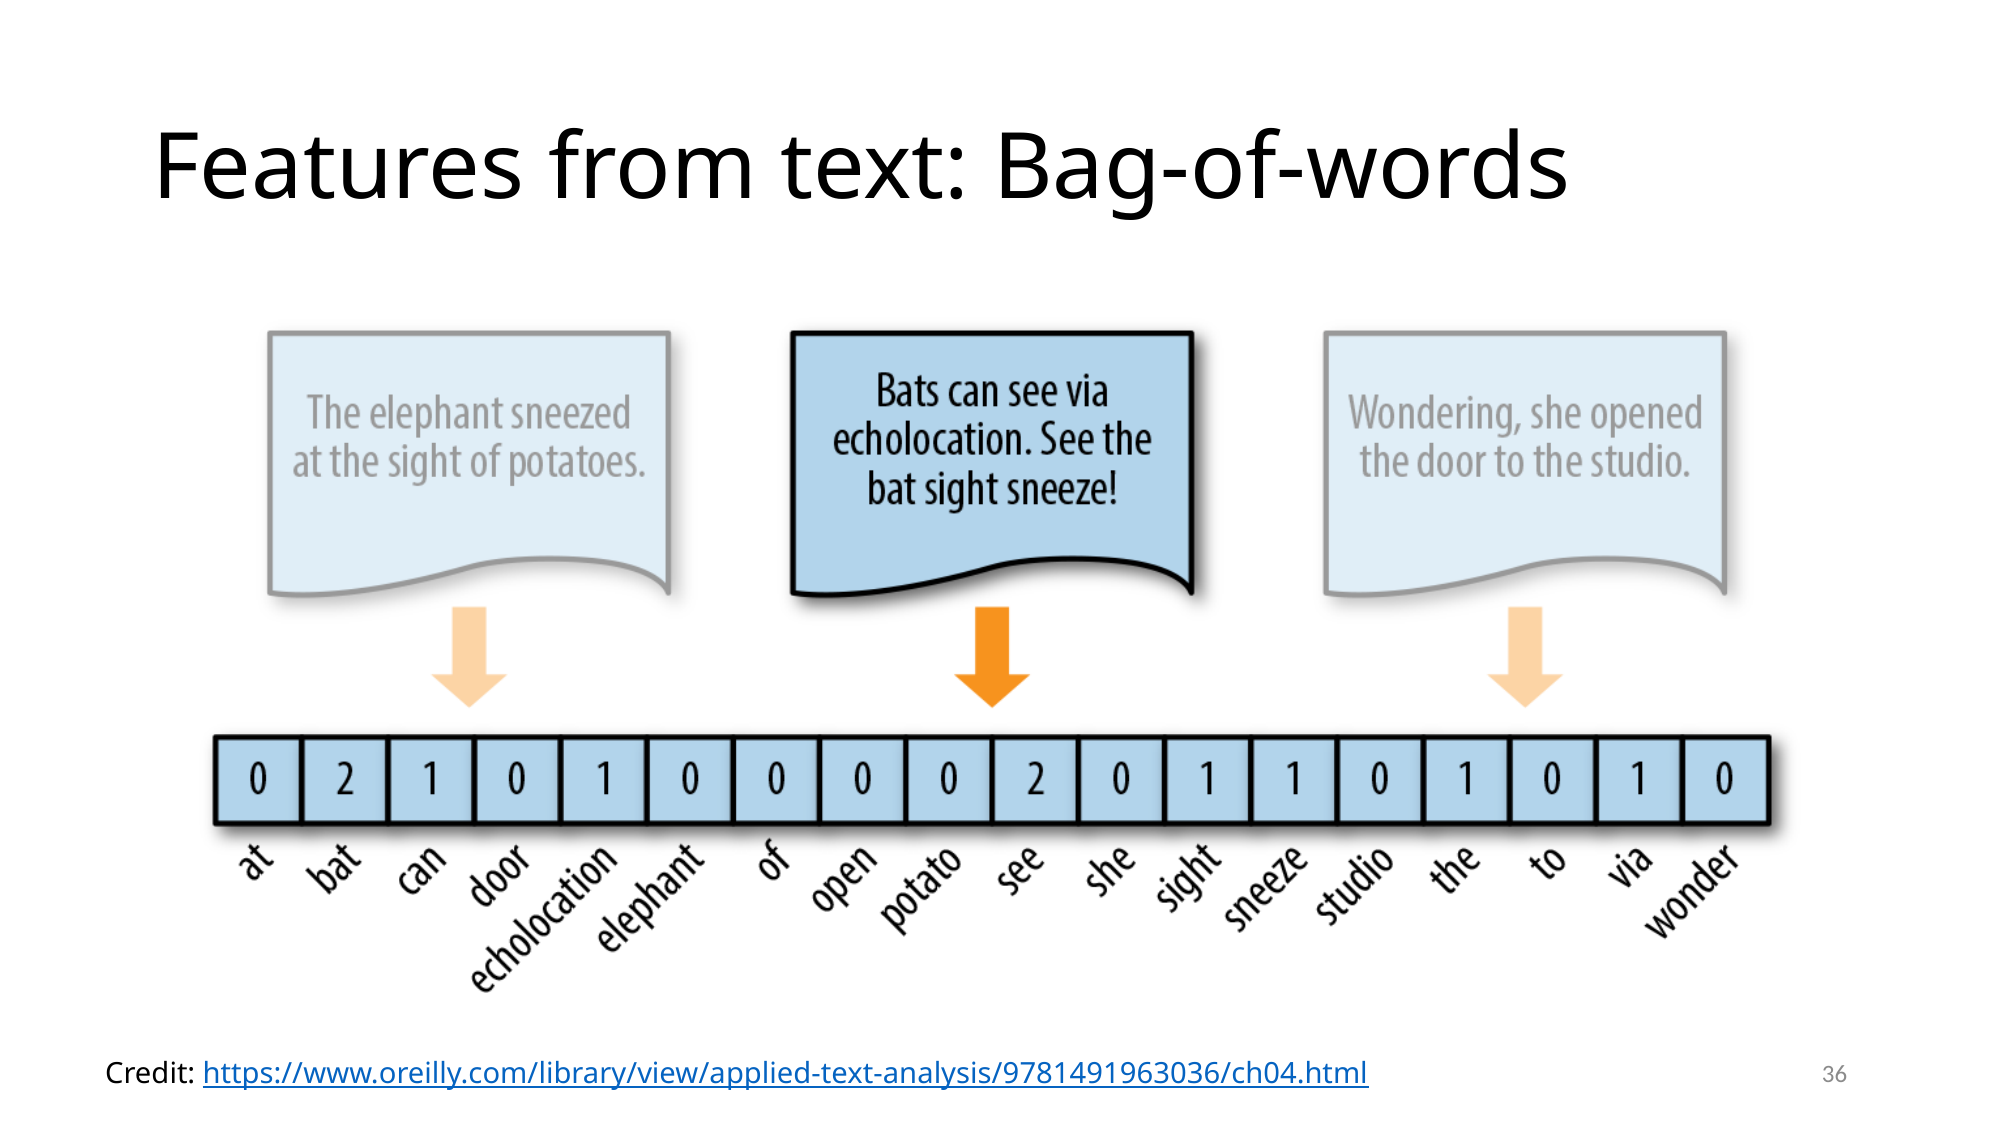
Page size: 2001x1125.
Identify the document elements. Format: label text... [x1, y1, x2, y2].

picture [197, 315, 1803, 1006]
slide_number 35 [1412, 1042, 1863, 1103]
text_box Credit: https://www.oreilly.com/library/view/applied-text-analysis/9781491963036/ch04.html [90, 1047, 1391, 1102]
title Features from text: Bag-of-words [137, 59, 1863, 278]
